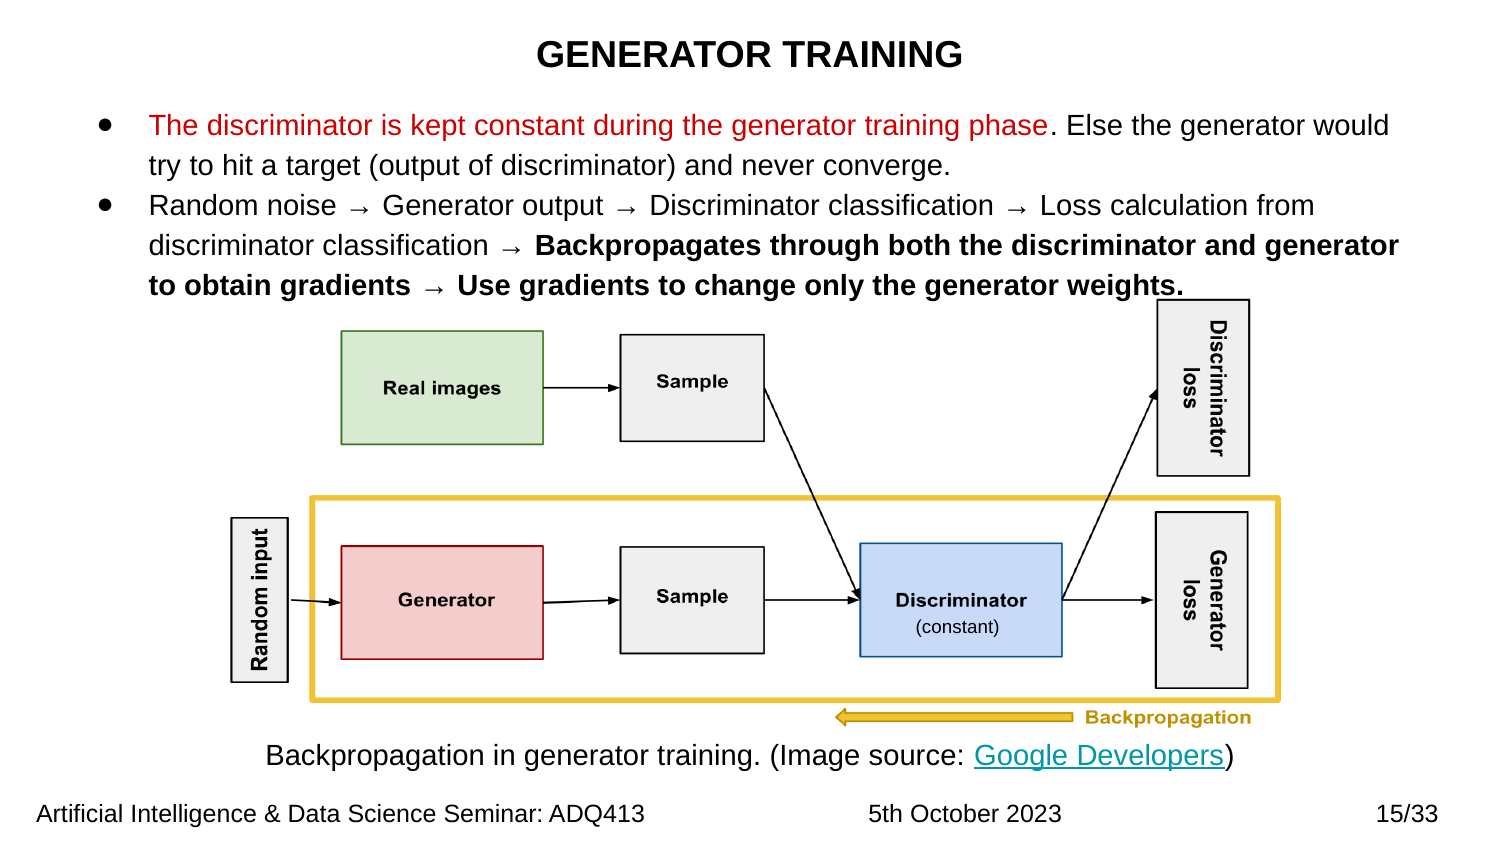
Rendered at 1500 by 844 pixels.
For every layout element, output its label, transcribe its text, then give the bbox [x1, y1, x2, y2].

text_box The discriminator is kept constant during the generator training phase. Else the generator would try to hit a target (output of discriminator) and never converge. Random noise → Generator output → Discriminator classification → Loss calculation from discriminator classification → Backpropagates through both the discriminator and generator to obtain gradients → Use gradients to change only the generator weights. [58, 85, 1442, 317]
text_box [196, 293, 1303, 735]
text_box Artificial Intelligence & Data Science Seminar: ADQ413 5th October 2023 15/33 [0, 787, 1500, 843]
text_box GENERATOR TRAINING [0, 15, 1500, 91]
text_box Backpropagation in generator training. (Image source: Google Developers) [0, 721, 1500, 787]
